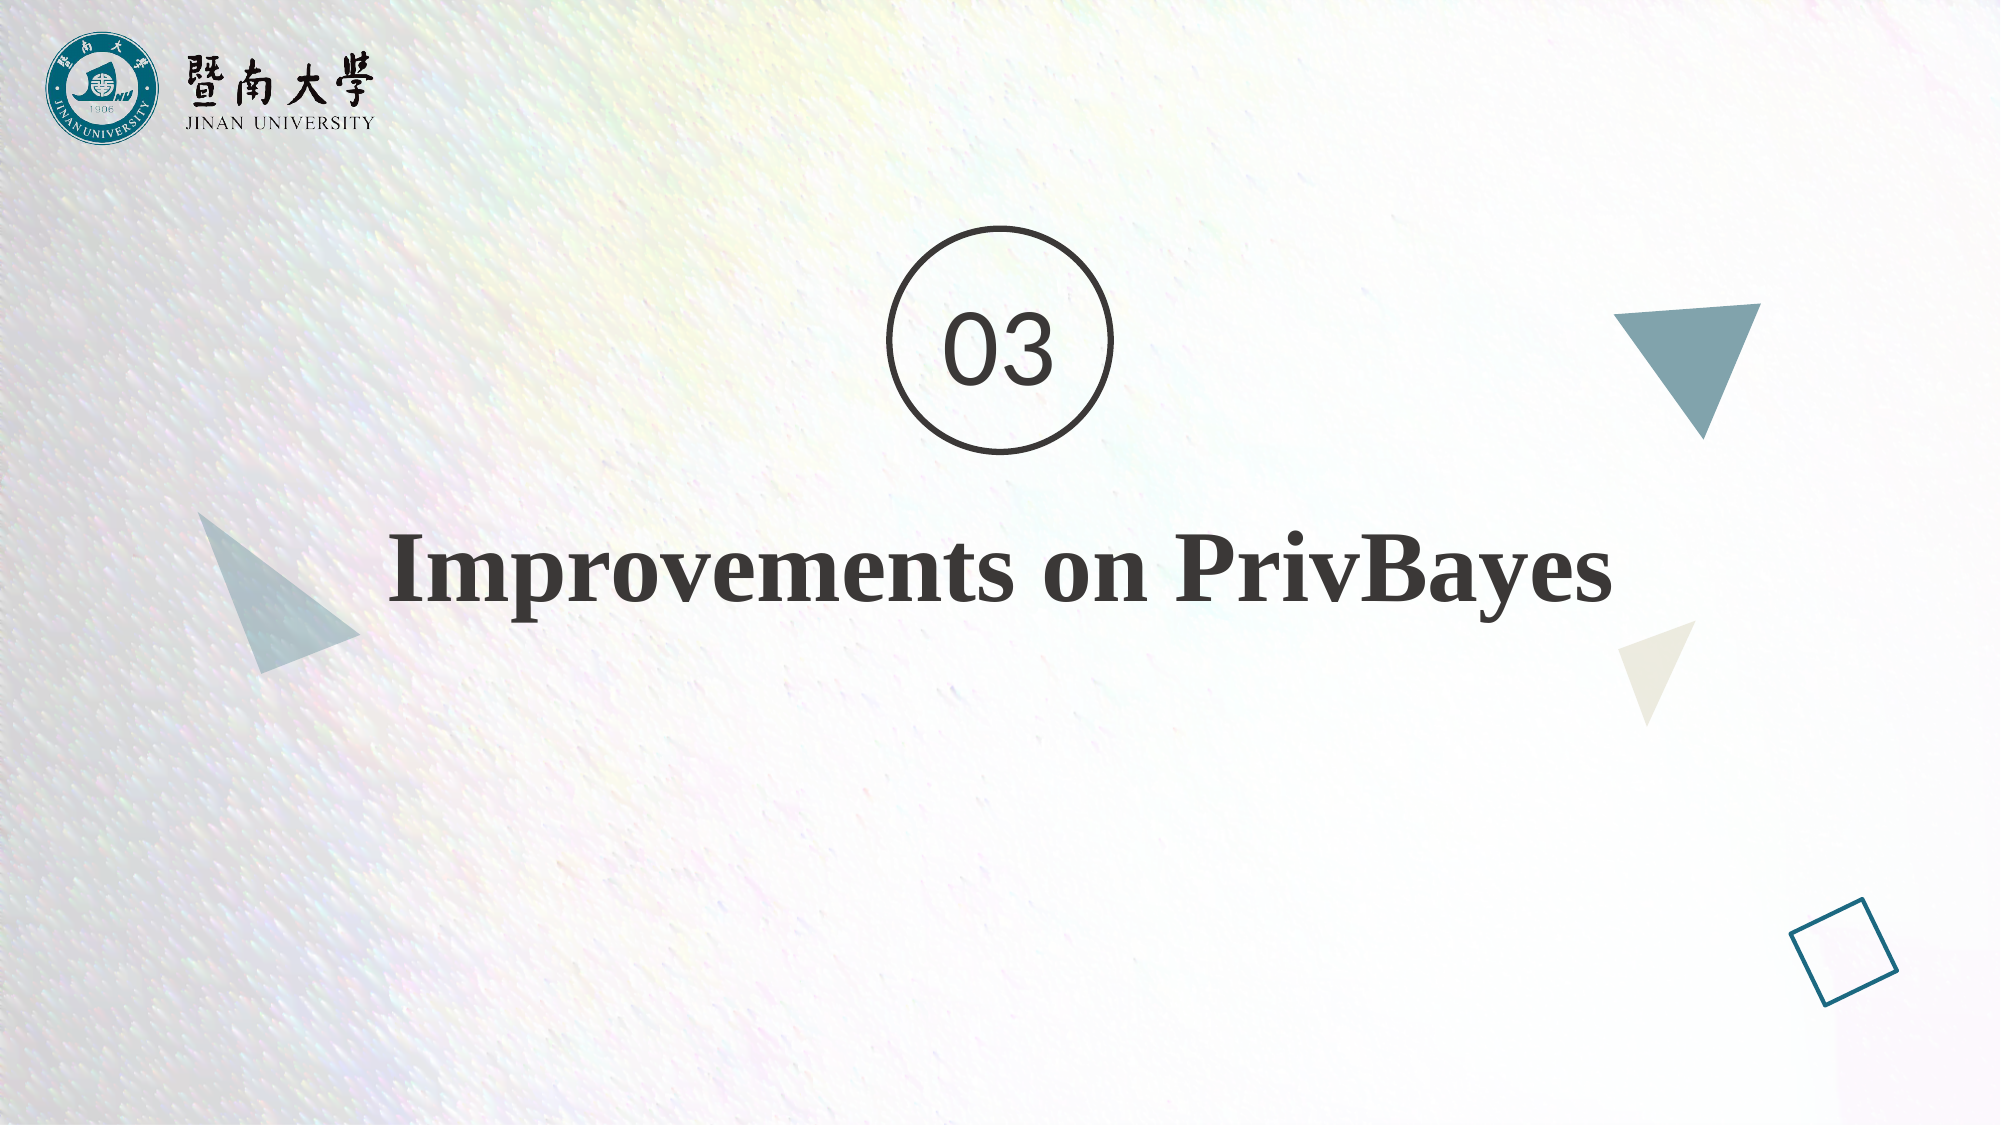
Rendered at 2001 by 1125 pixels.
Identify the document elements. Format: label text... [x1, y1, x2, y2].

text_box 03 [887, 226, 1113, 455]
text_box [1611, 301, 1763, 442]
text_box [1616, 618, 1698, 729]
text_box [195, 510, 363, 676]
text_box Improvements on PrivBayes [295, 491, 1705, 629]
text_box [1788, 897, 1899, 1008]
picture [0, 0, 2001, 1125]
